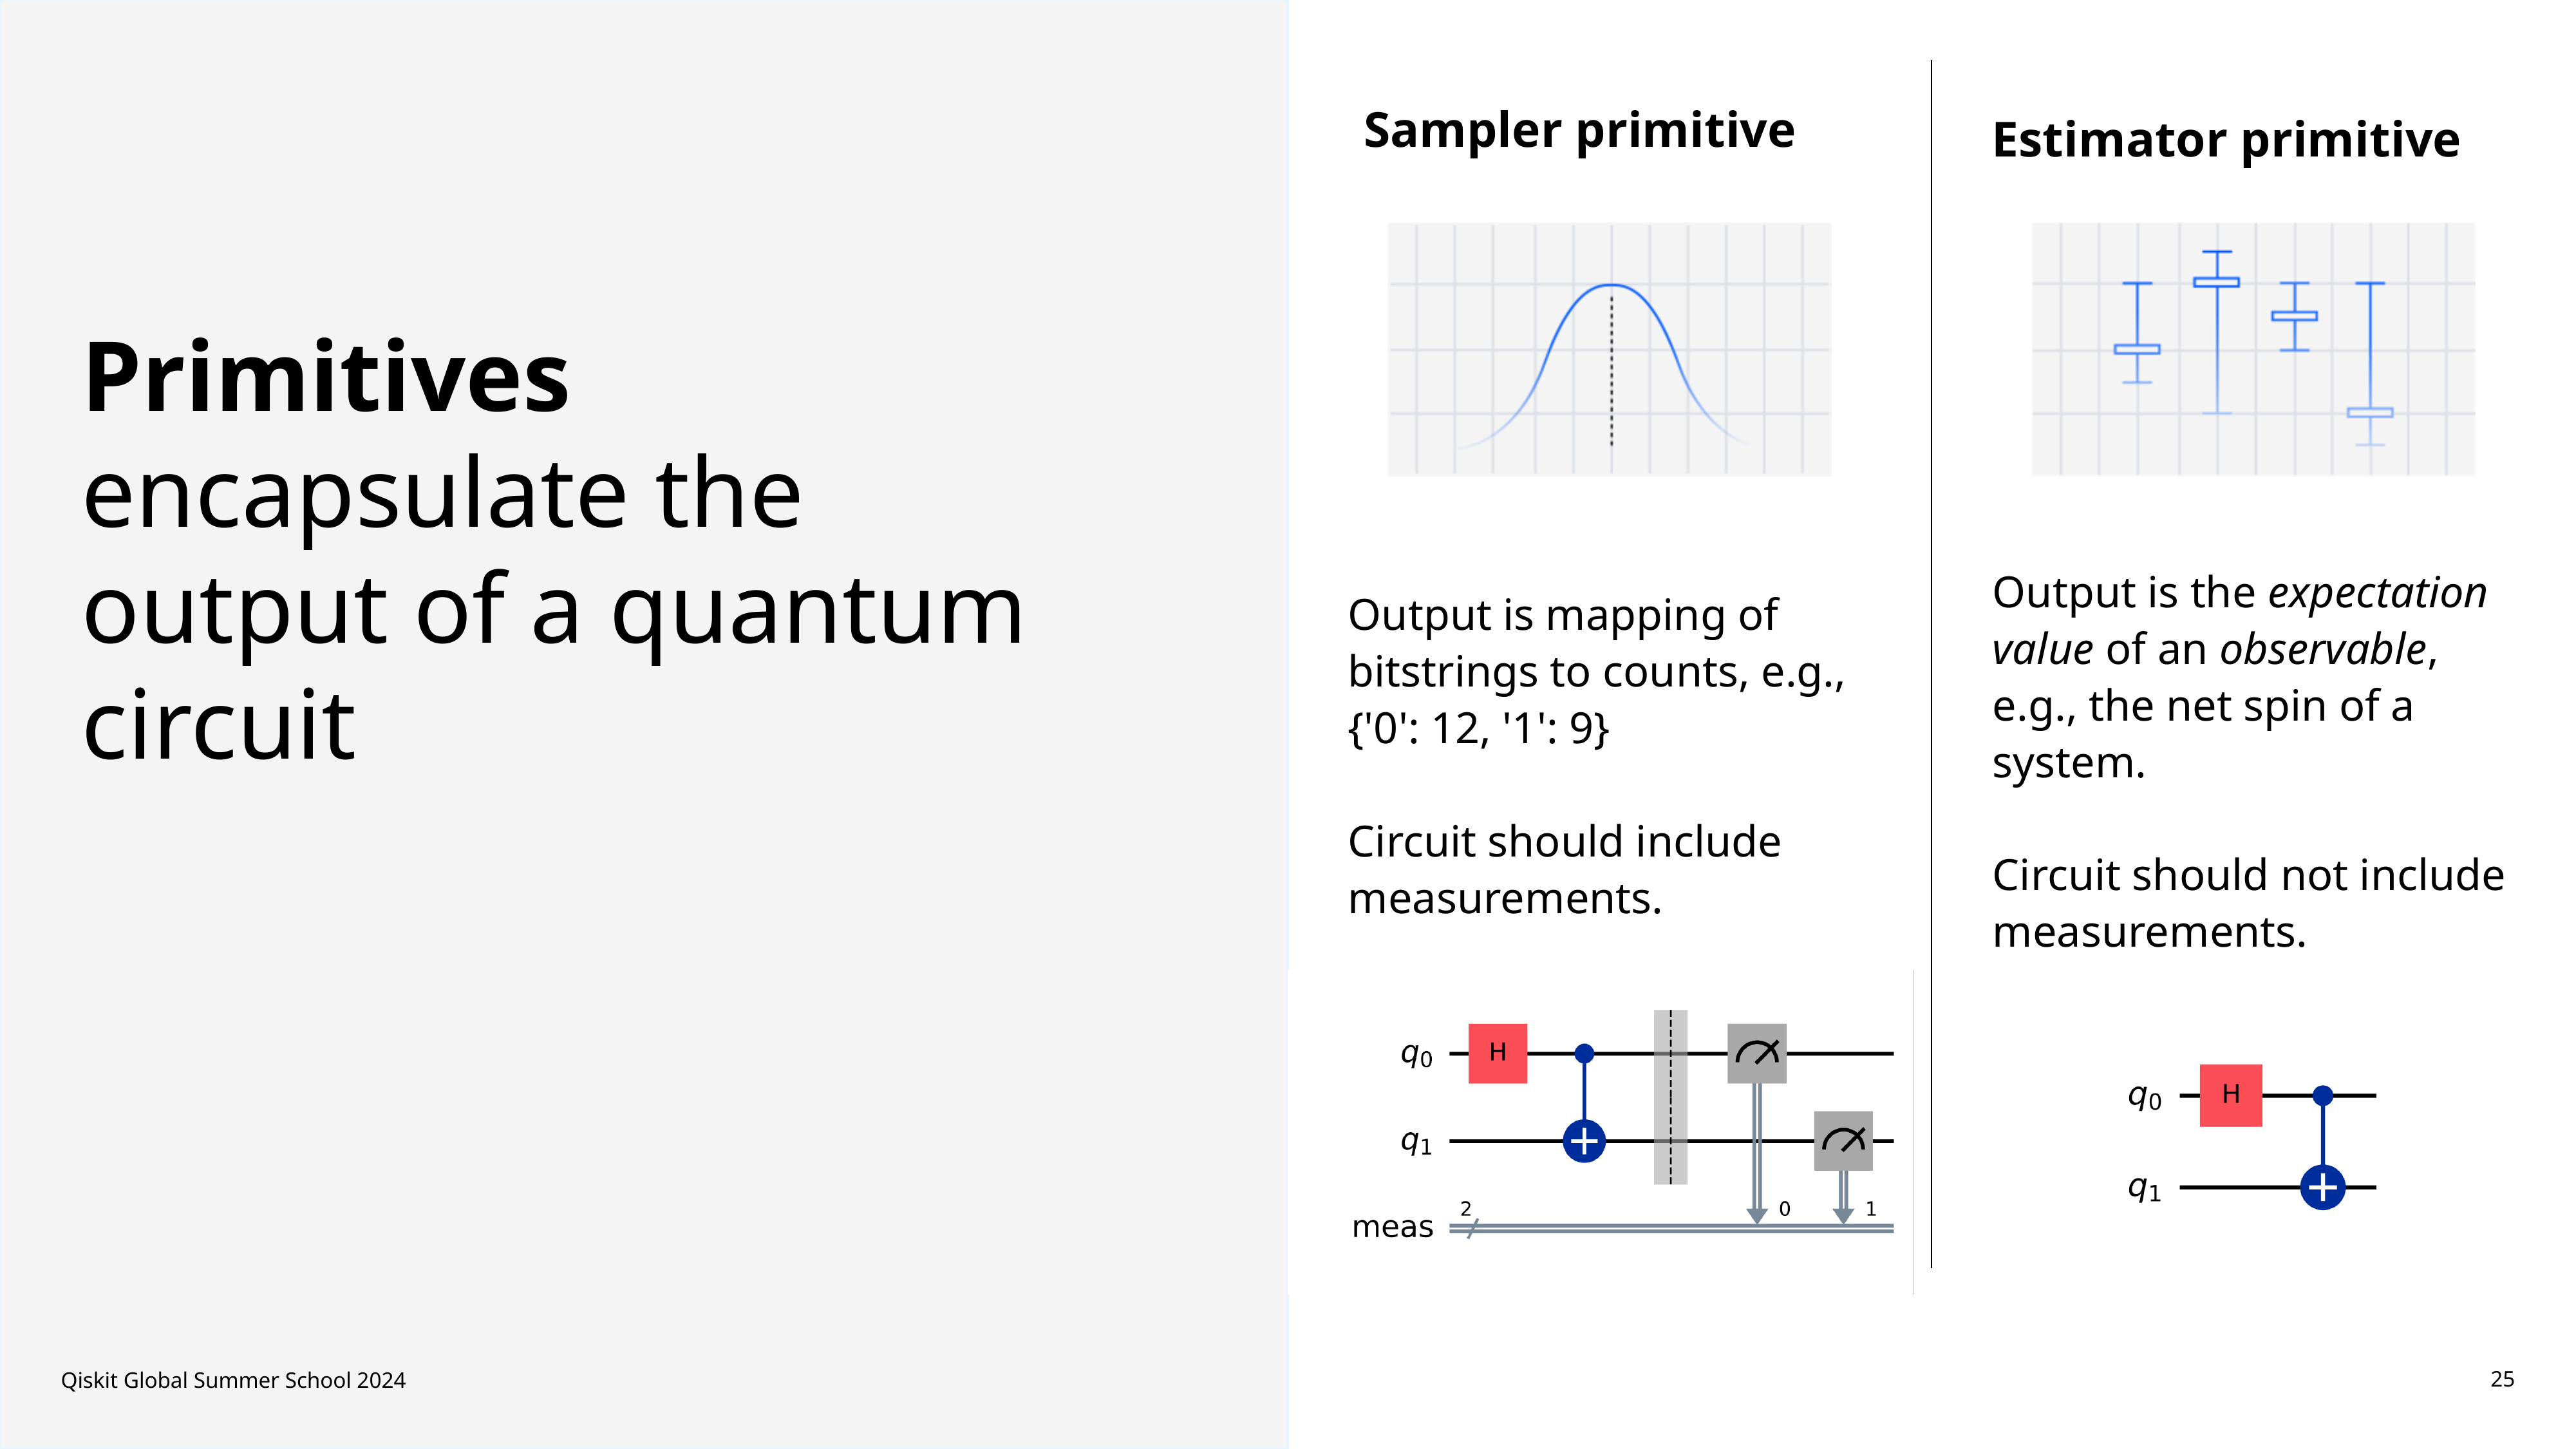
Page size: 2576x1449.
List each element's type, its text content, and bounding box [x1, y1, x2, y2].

list Output is the expectation value of an observable, e.g., the net spin of a system. Circuit should not include measurements. [1992, 559, 2516, 928]
list Sampler primitive [1363, 92, 1888, 171]
title Primitives encapsulate the output of a quantum circuit [81, 314, 1123, 799]
picture [1287, 970, 1914, 1294]
slide_number 25 [2486, 1366, 2515, 1394]
footer Qiskit Global Summer School 2024 [61, 1352, 585, 1393]
text_box [0, 0, 1289, 1449]
list Output is mapping of bitstrings to counts, e.g., {'0': 12, '1': 9} Circuit should include measurements. [1348, 582, 1872, 906]
picture [2054, 1008, 2398, 1256]
picture [2031, 222, 2476, 477]
list Estimator primitive [1991, 102, 2516, 182]
picture [1387, 222, 1832, 477]
